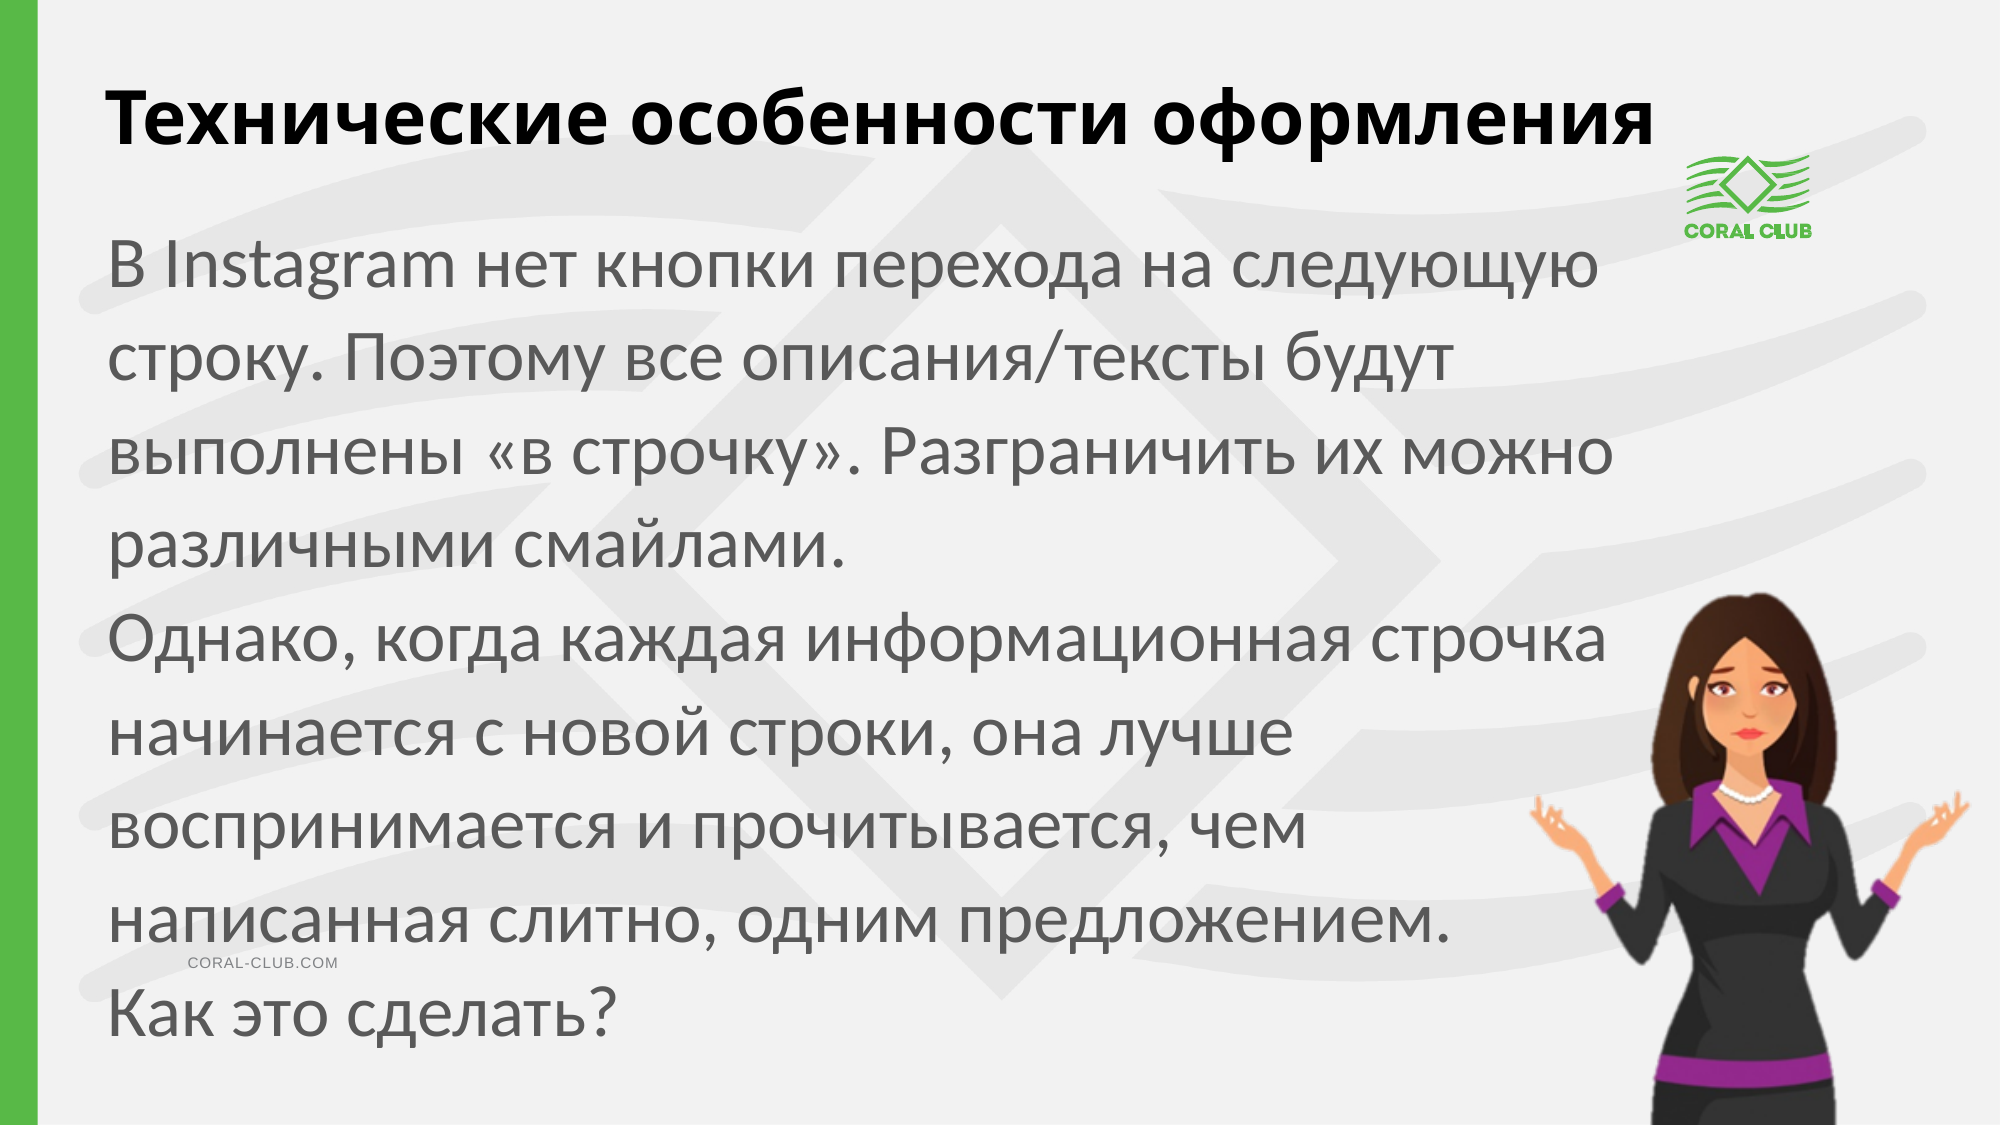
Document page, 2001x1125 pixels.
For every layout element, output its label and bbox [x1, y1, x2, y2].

text_box [1684, 155, 1812, 239]
picture [0, 0, 2001, 1125]
